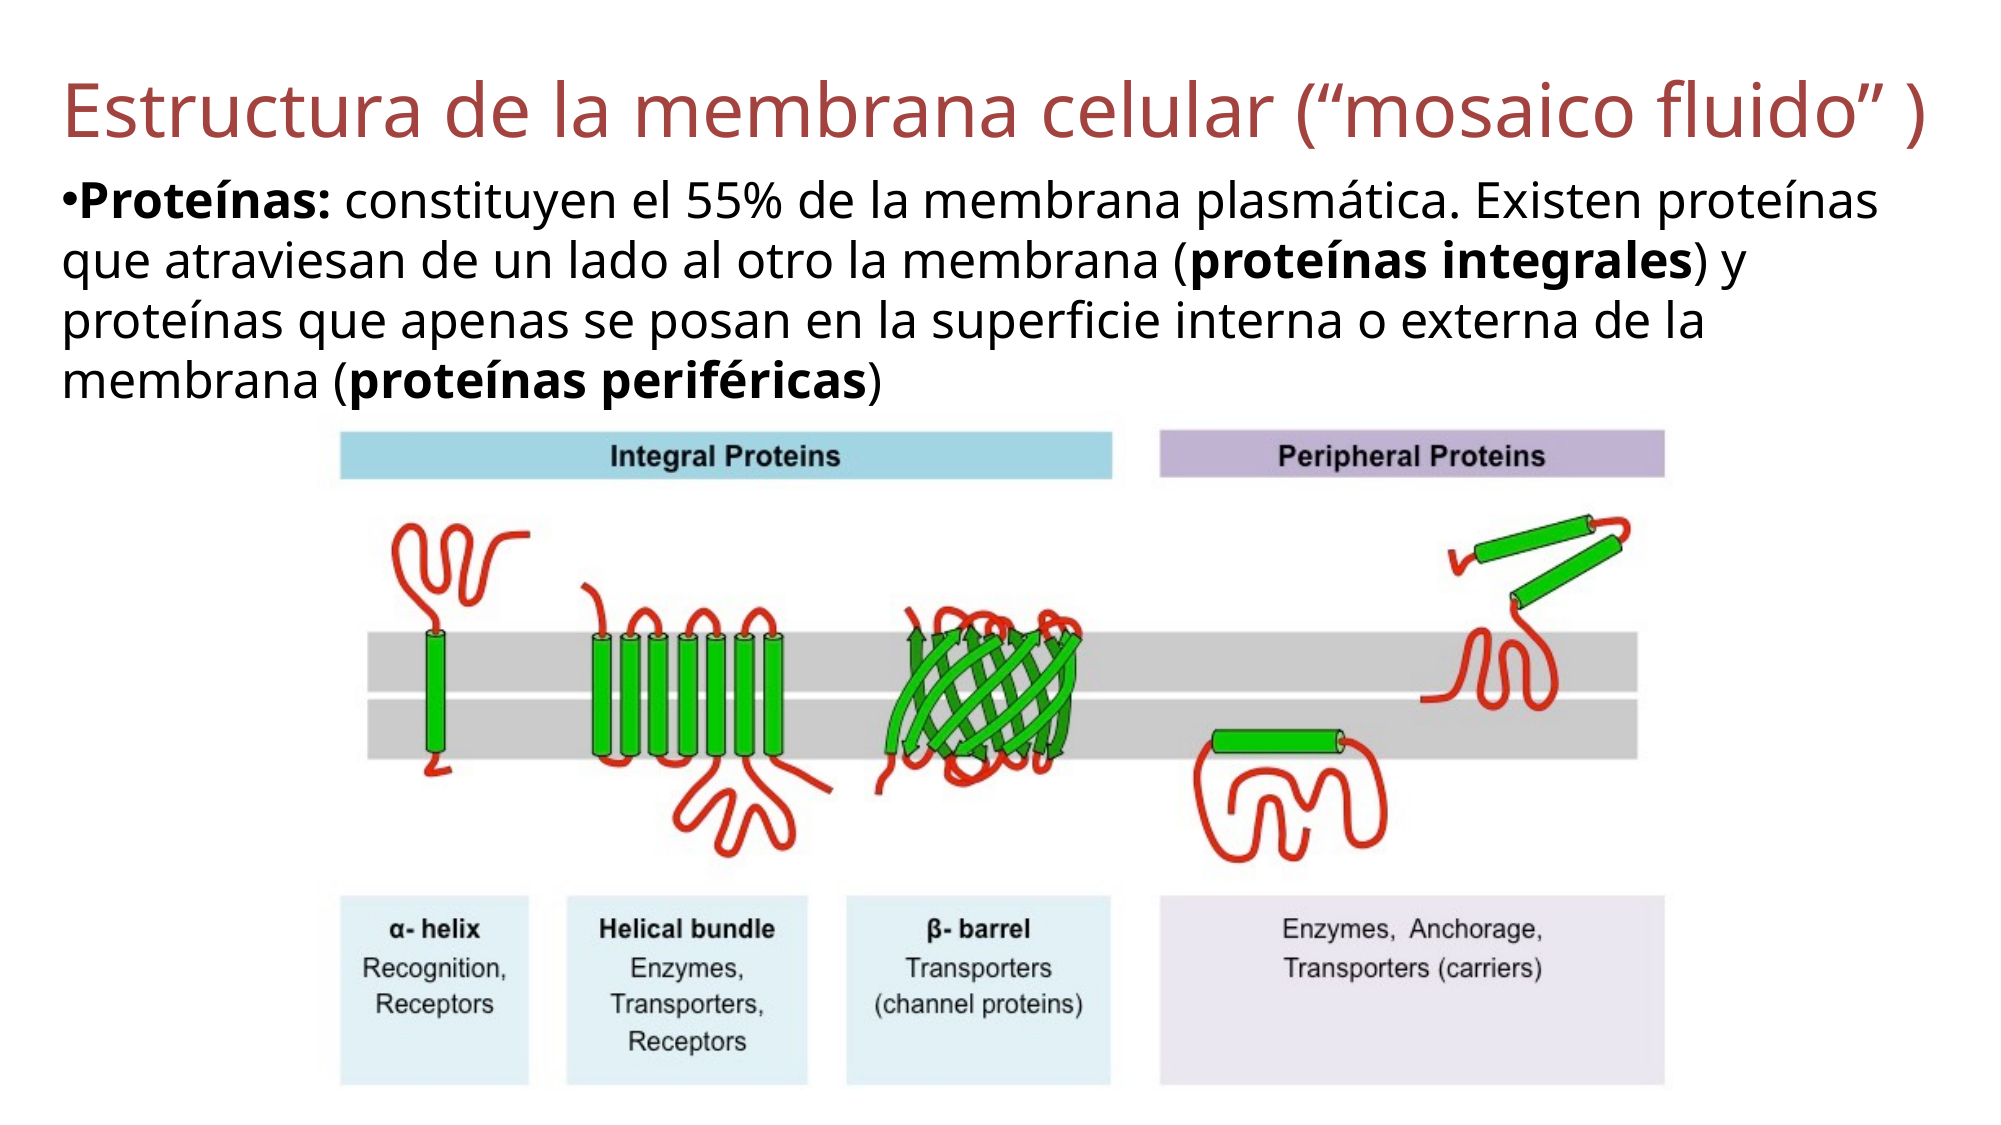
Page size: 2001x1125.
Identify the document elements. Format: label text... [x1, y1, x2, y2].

text_box Proteínas: constituyen el 55% de la membrana plasmática. Existen proteínas que atraviesan de un lado al otro la membrana (proteínas integrales) y proteínas que apenas se posan en la superficie interna o externa de la membrana (proteínas periféricas) [46, 161, 1942, 416]
text_box Estructura de la membrana celular (“mosaico fluido” ) [46, 55, 2000, 160]
picture [317, 411, 1683, 1108]
